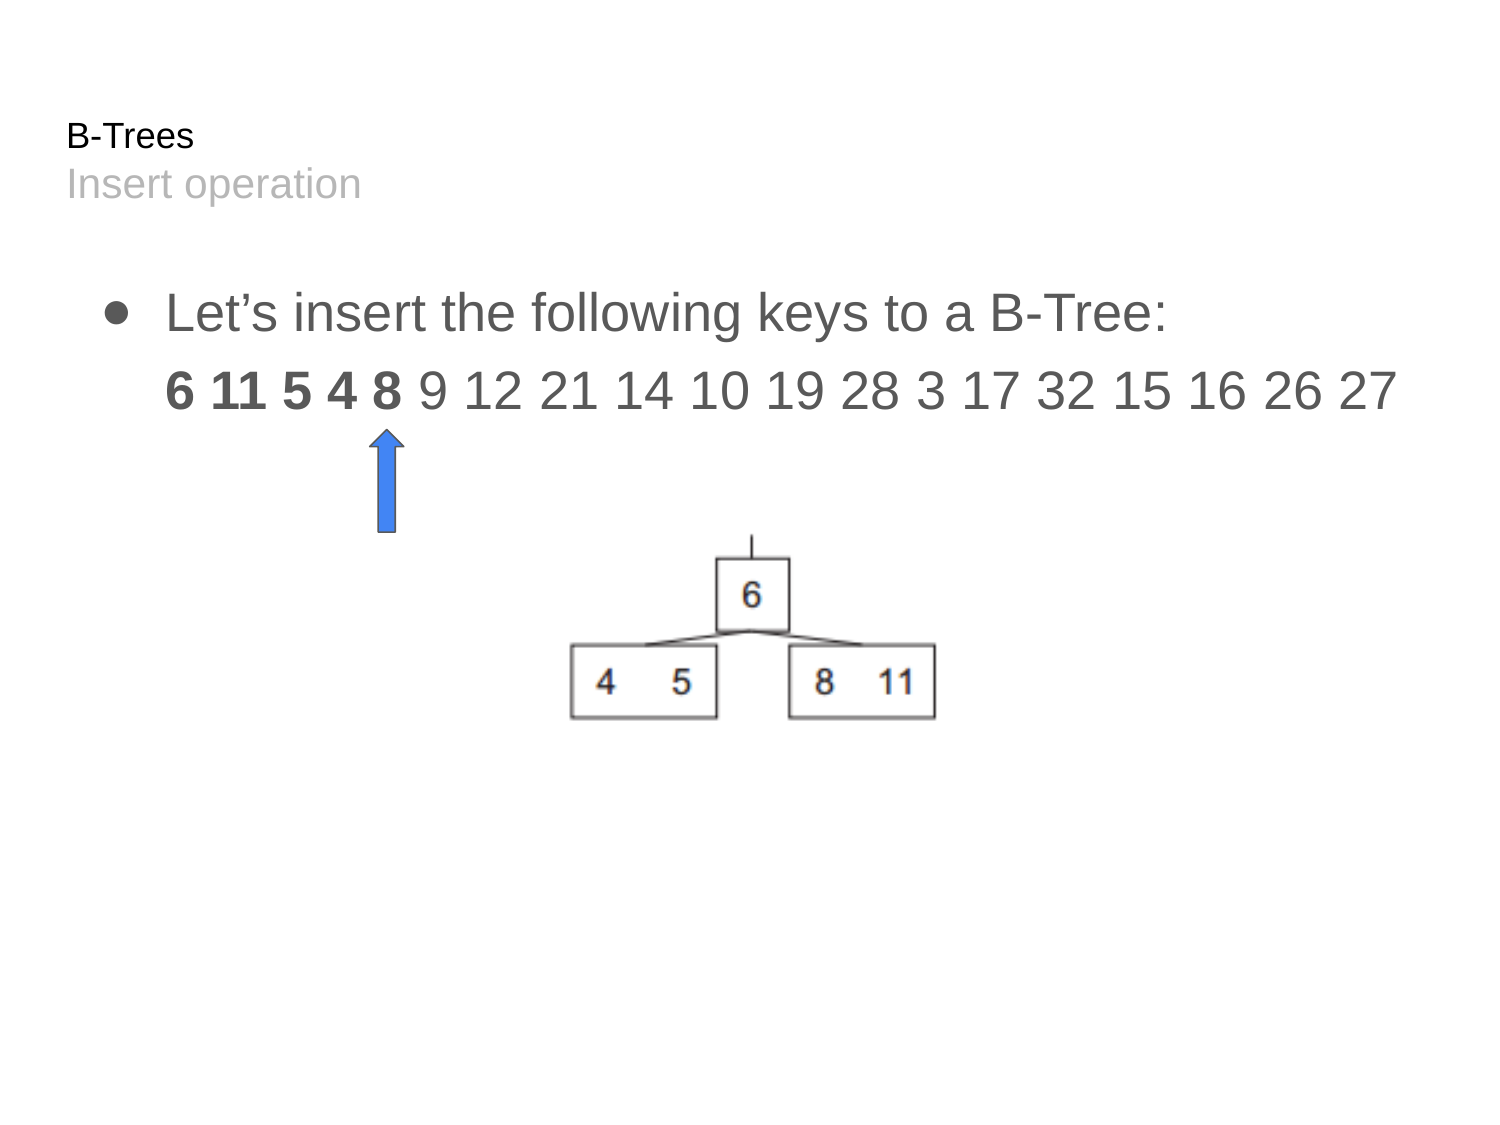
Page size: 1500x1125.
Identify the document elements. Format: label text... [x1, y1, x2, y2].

list Let’s insert the following keys to a B-Tree: 6 11 5 4 8 9 12 21 14 10 19 28 3 17 32 15 16 26 27 [75, 262, 1425, 451]
title B-Trees Insert operation [51, 97, 1449, 223]
text_box [369, 429, 404, 533]
picture [532, 528, 967, 736]
